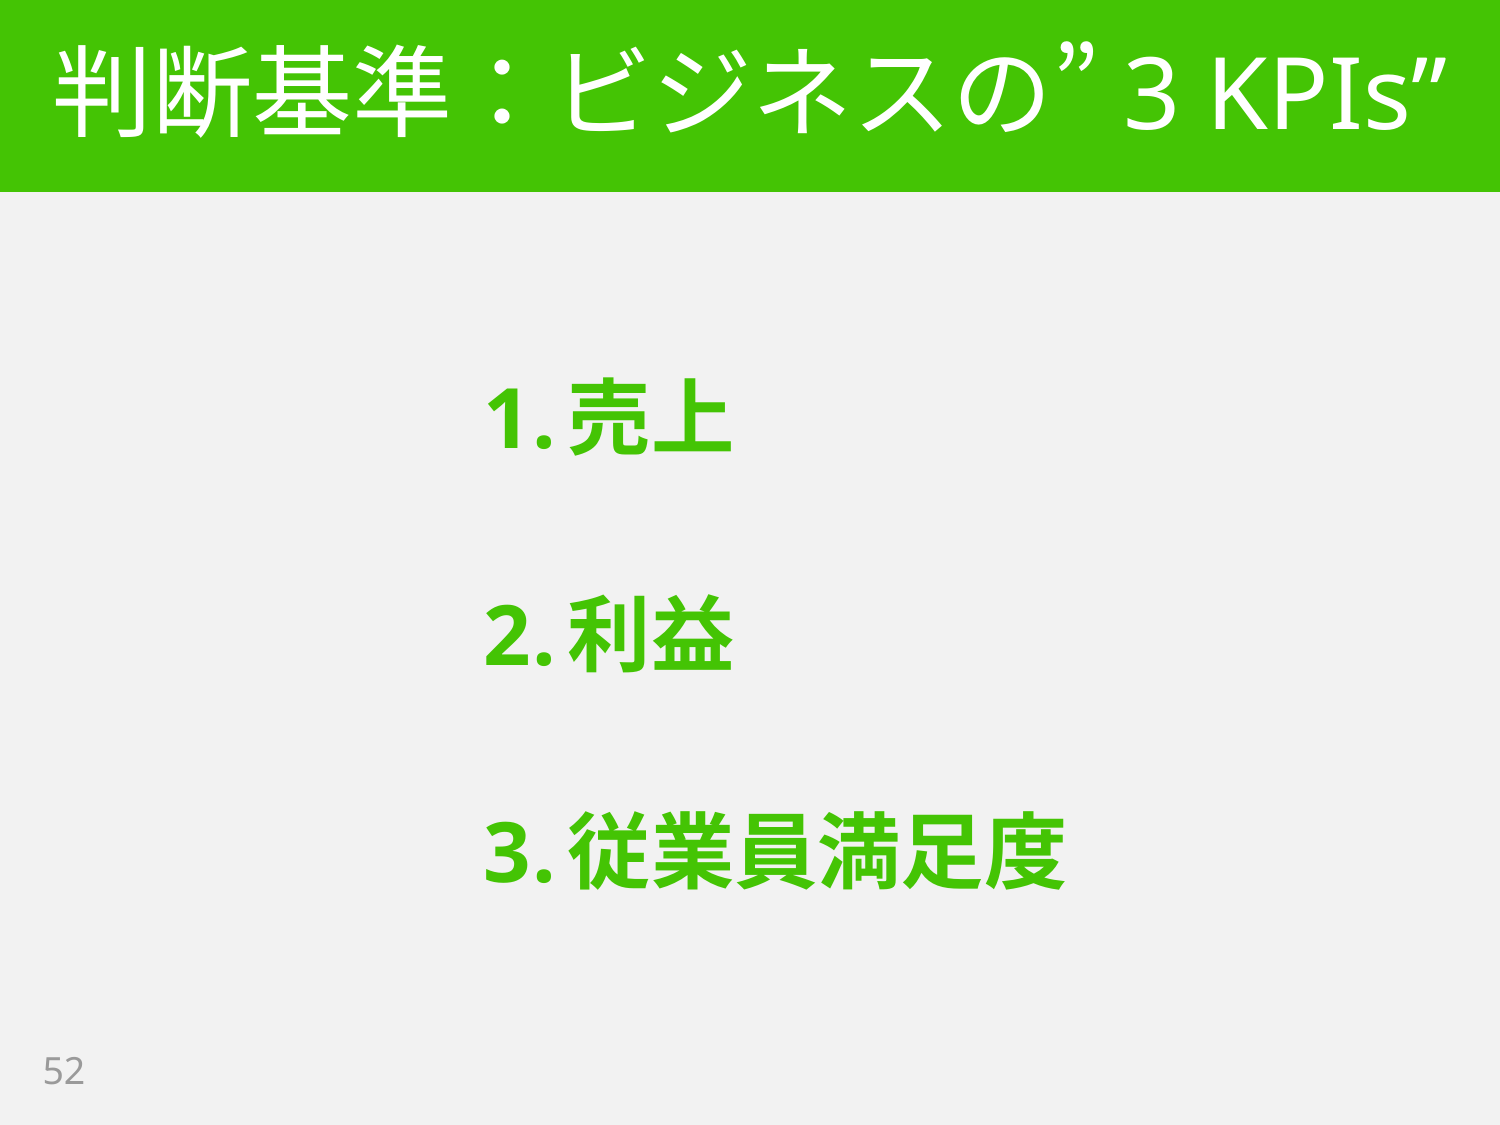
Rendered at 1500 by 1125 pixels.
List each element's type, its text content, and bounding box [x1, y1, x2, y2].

title 判断基準：ビジネスの”3 KPIs” [0, 53, 1500, 140]
list 売上 利益 従業員満足度 [103, 277, 1397, 1000]
slide_number 52 [27, 1042, 146, 1102]
